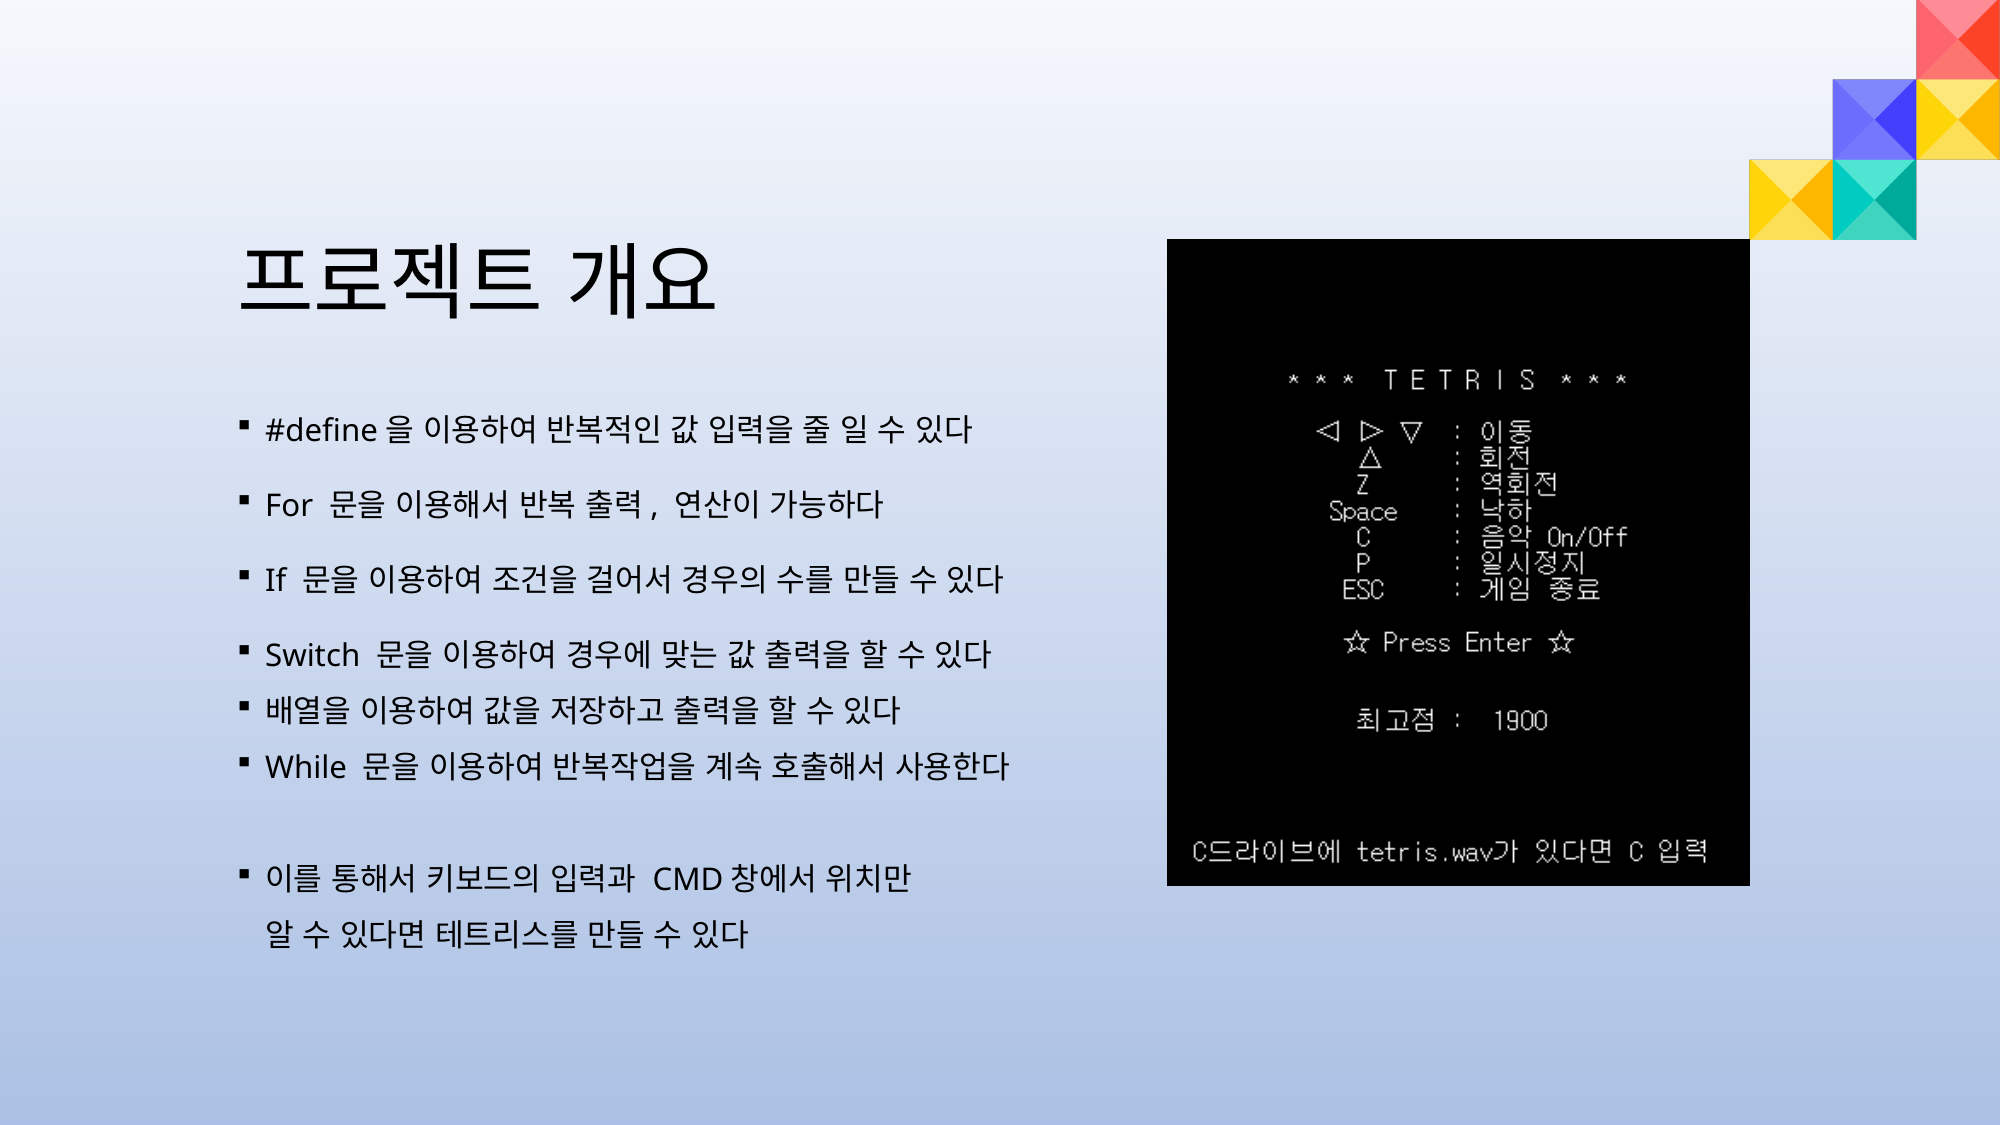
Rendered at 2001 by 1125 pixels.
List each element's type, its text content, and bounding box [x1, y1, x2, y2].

picture [1167, 0, 2000, 886]
text_box 프로젝트 개요 [222, 221, 1017, 337]
text_box #define을 이용하여 반복적인 값 입력을 줄 일 수 있다 For 문을 이용해서 반복 출력, 연산이 가능하다 If 문을 이용하여 조건을 걸어서 경우의 수를 만들 수 있다 Switch 문을 이용하여 경우에 맞는 값 출력을 할 수 있다 배열을 이용하여 값을 저장하고 출력을 할 수 있다 While 문을 이용하여 반복작업을 계속 호출해서 사용한다 이를 통해서 키보드의 입력과 CMD창에서 위치만 알 수 있다면 테트리스를 만들 수 있다 [222, 365, 1131, 961]
